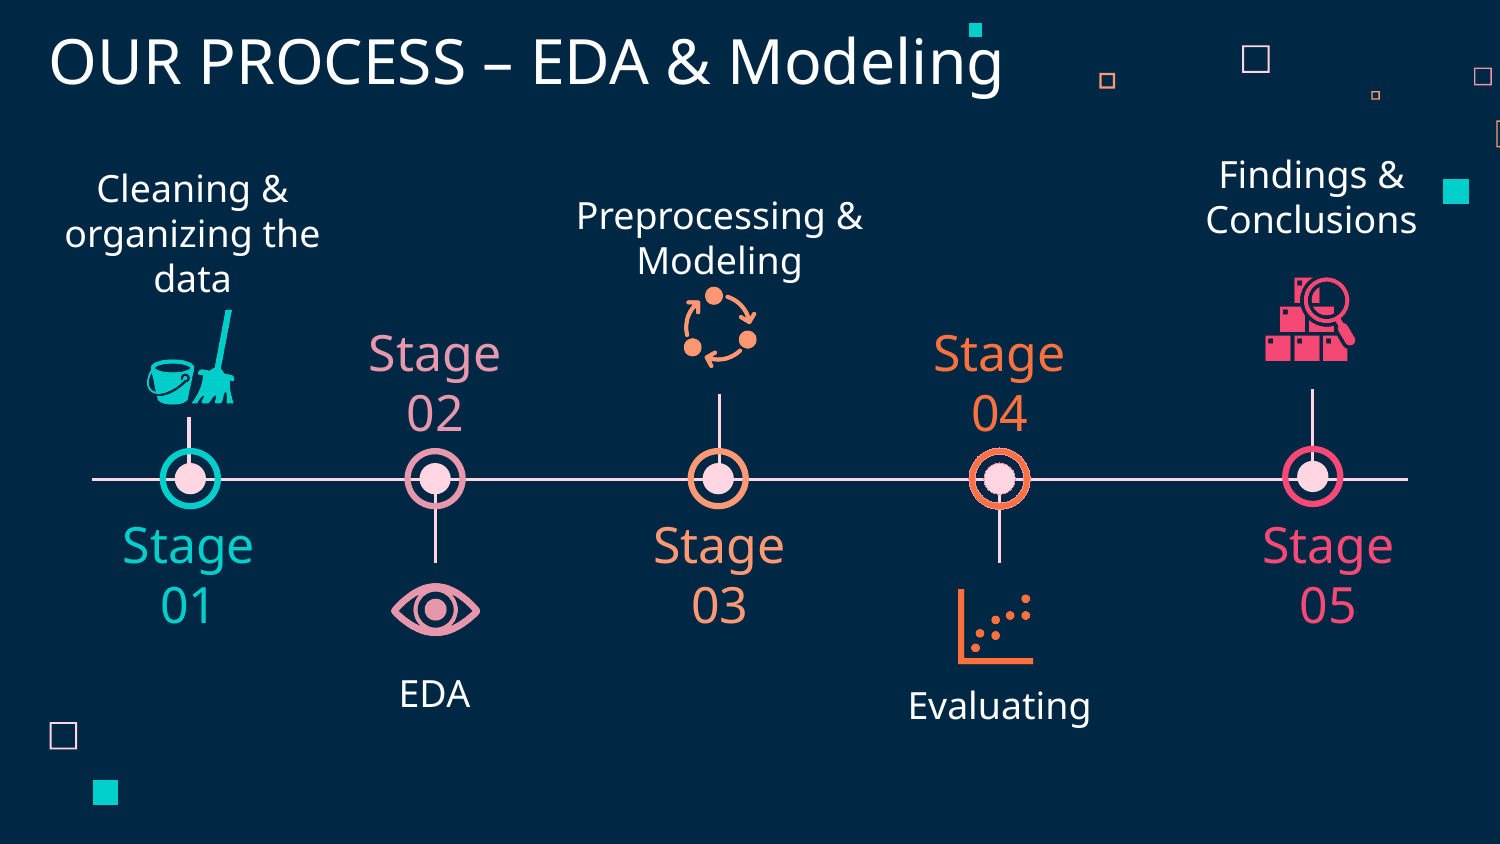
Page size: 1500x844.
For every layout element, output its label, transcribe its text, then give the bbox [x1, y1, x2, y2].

text_box Evaluating [801, 667, 1198, 750]
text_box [687, 447, 750, 510]
picture [138, 304, 243, 409]
title Stage 05 [1222, 538, 1434, 609]
picture [382, 556, 489, 663]
picture [1255, 265, 1362, 372]
text_box Stage 04 [894, 346, 1106, 417]
title Stage 01 [83, 538, 295, 609]
title Findings & Conclusions [1157, 185, 1466, 256]
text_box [159, 447, 222, 510]
title OUR PROCESS – EDA & Modeling [33, 44, 1029, 112]
title Stage 03 [614, 538, 826, 609]
title Cleaning & organizing the data [33, 150, 351, 265]
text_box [968, 447, 1031, 510]
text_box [404, 447, 466, 510]
picture [662, 272, 772, 382]
title Preprocessing & Modeling [508, 176, 932, 259]
title EDA [280, 659, 589, 731]
picture [942, 573, 1049, 680]
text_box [1281, 445, 1344, 508]
title Stage 02 [329, 346, 541, 417]
